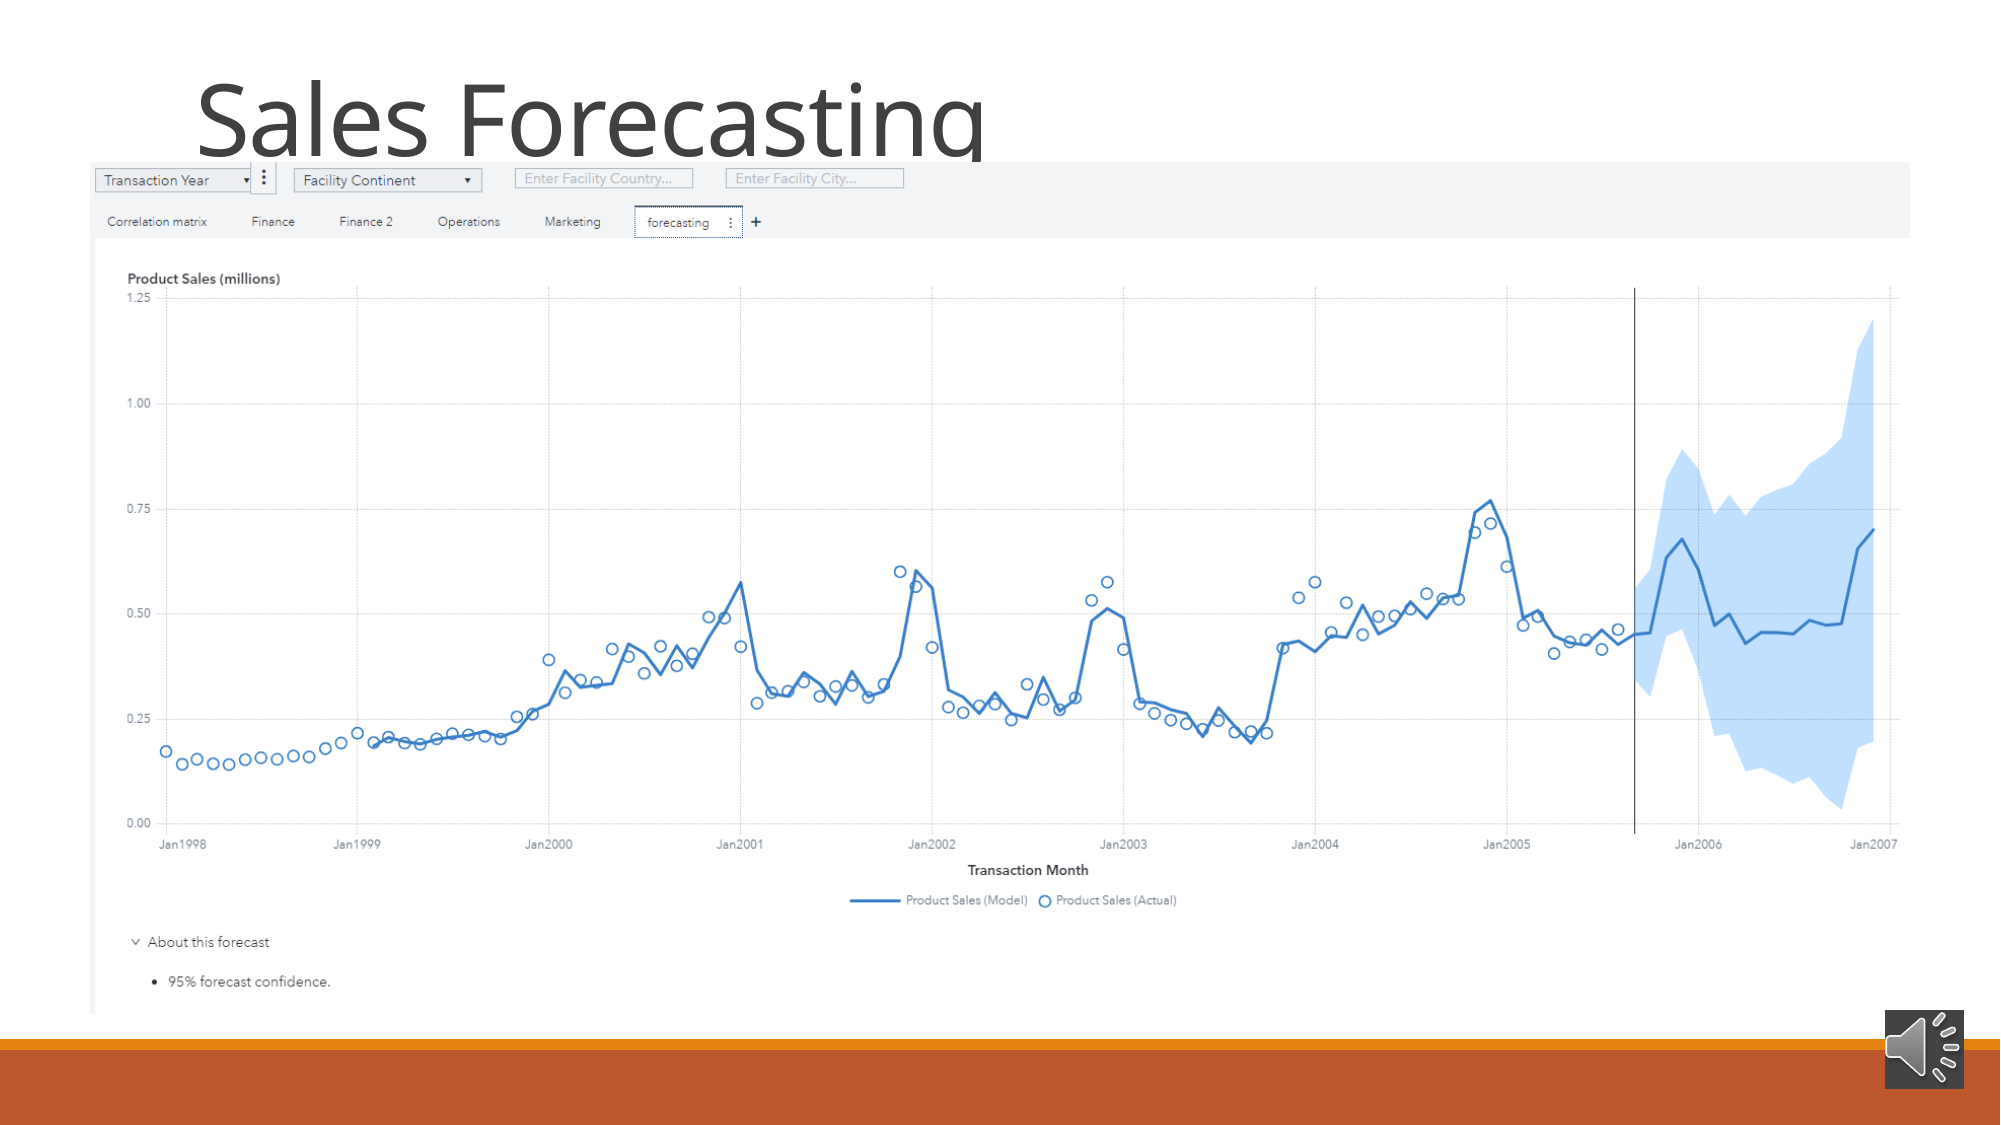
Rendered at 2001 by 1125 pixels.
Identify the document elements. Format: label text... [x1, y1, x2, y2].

picture [89, 161, 1966, 1090]
title Sales Forecasting [180, 47, 1830, 159]
